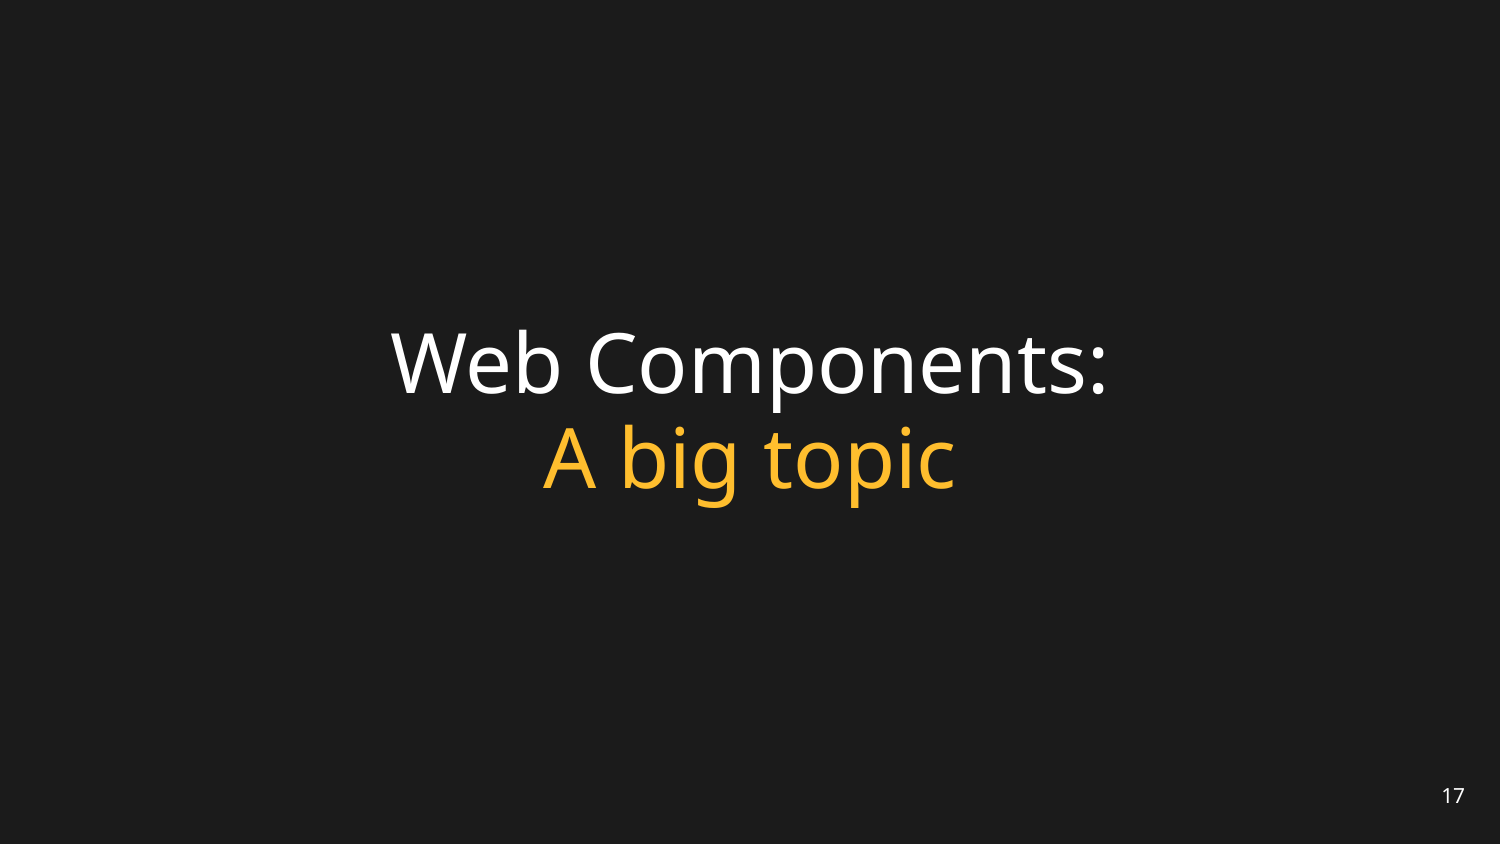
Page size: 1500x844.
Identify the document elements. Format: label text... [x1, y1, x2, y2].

title Web Components: A big topic [51, 72, 1449, 753]
slide_number 17 [1389, 764, 1480, 830]
